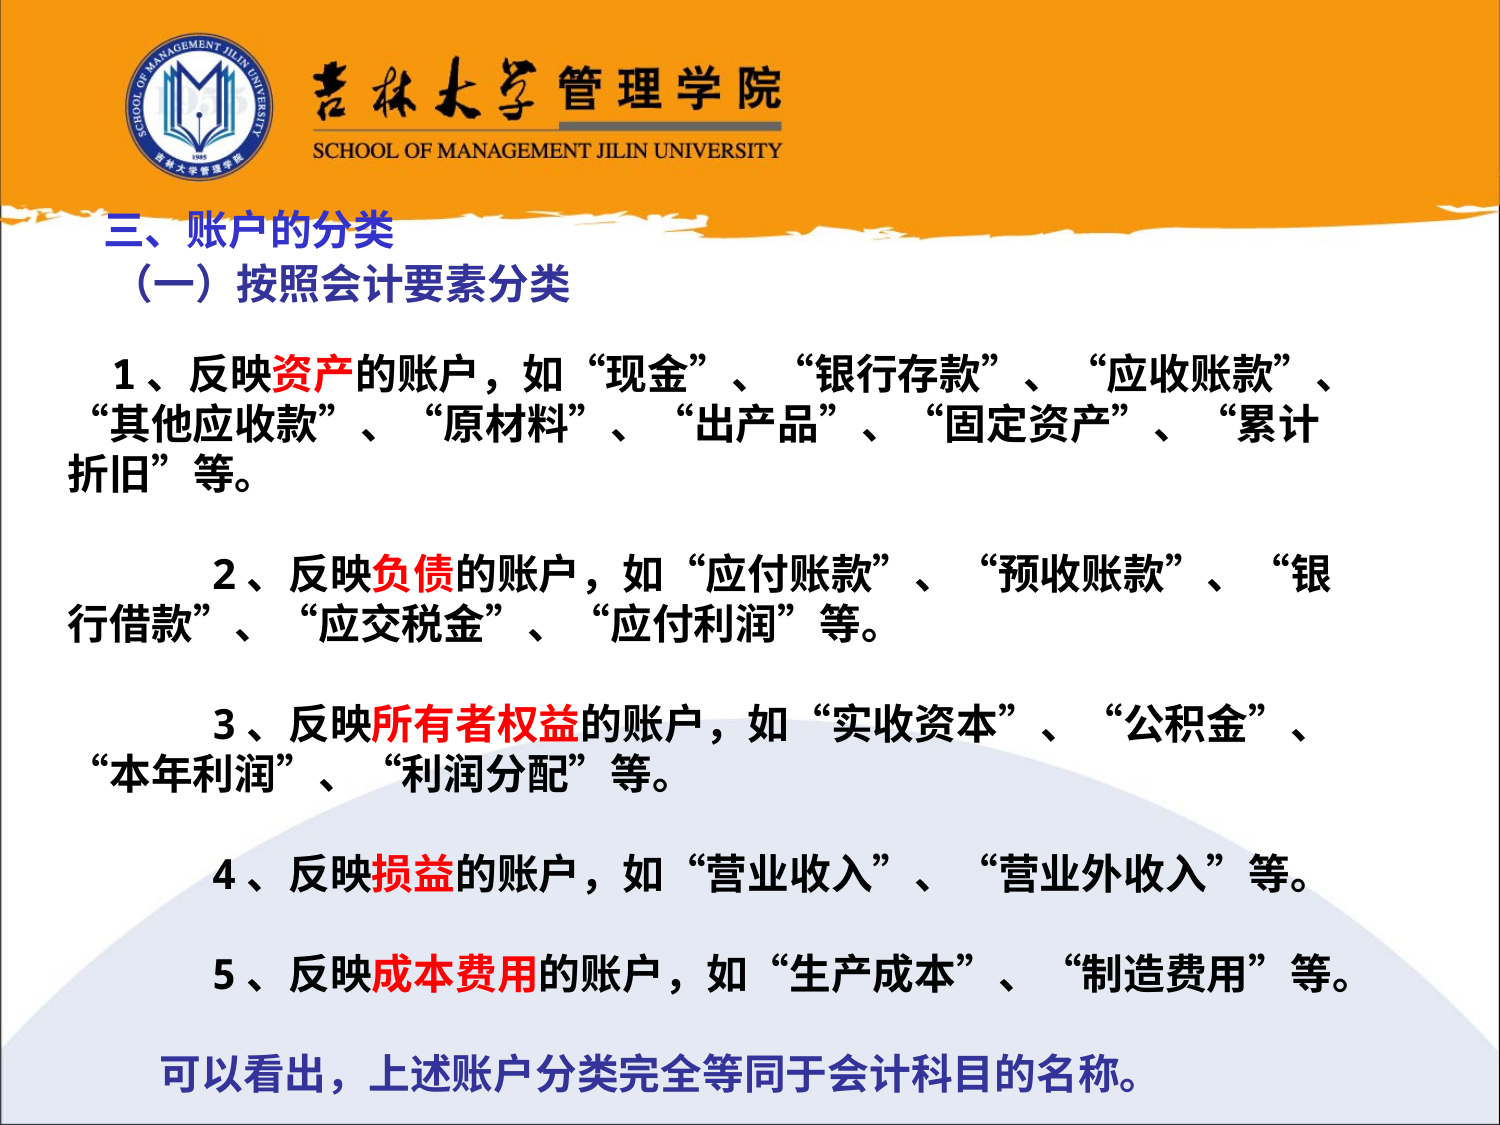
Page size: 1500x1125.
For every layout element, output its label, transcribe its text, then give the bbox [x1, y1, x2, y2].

picture [0, 0, 1500, 1125]
text_box 三、账户的分类 [88, 196, 1435, 312]
slide_number [1112, 1037, 1426, 1113]
text_box （一）按照会计要素分类 1、反映资产的账户，如“现金”、“银行存款”、“应收账款”、“其他应收款”、“原材料”、“出产品”、“固定资产”、“累计折旧”等。 2、反映负债的账户，如“应付账款”、“预收账款”、“银行借款”、“应交税金”、“应付利润”等。 3、反映所有者权益的账户，如“实收资本”、“公积金”、“本年利润”、“利润分配”等。 4、反映损益的账户，如“营业收入”、“营业外收入”等。 5、反映成本费用的账户，如“生产成本”、“制造费用”等。 可以看出，上述账户分类完全等同于会计科目的名称。 [53, 250, 1376, 1106]
